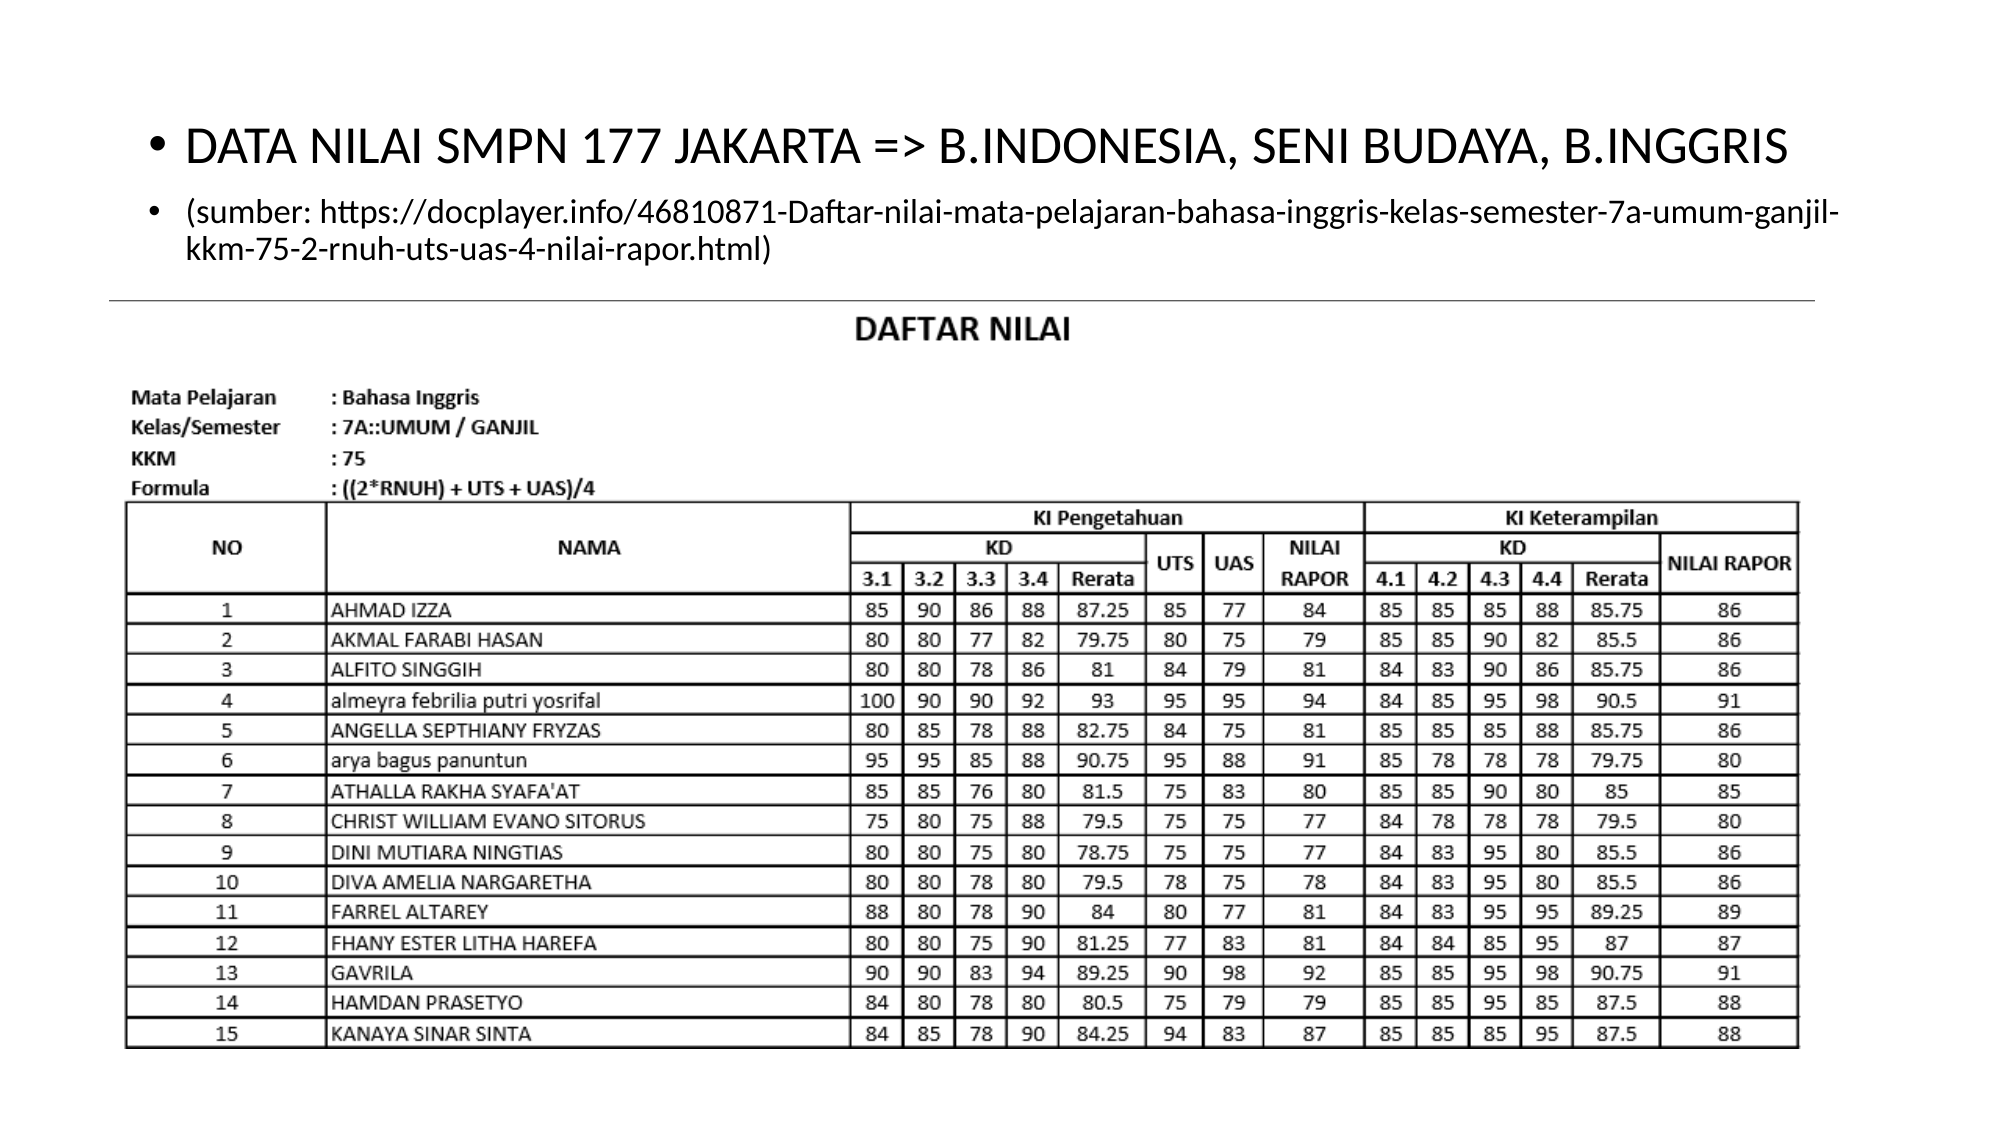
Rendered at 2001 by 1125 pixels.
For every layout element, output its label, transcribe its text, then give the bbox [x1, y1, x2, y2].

picture [109, 300, 1815, 1049]
list DATA NILAI SMPN 177 JAKARTA => B.INDONESIA, SENI BUDAYA, B.INGGRIS (sumber: https://docplayer.info/46810871-Daftar-nilai-mata-pelajaran-bahasa-inggris-kelas-semester-7a-umum-ganjil-kkm-75-2-rnuh-uts-uas-4-nilai-rapor.html) [133, 109, 1859, 319]
